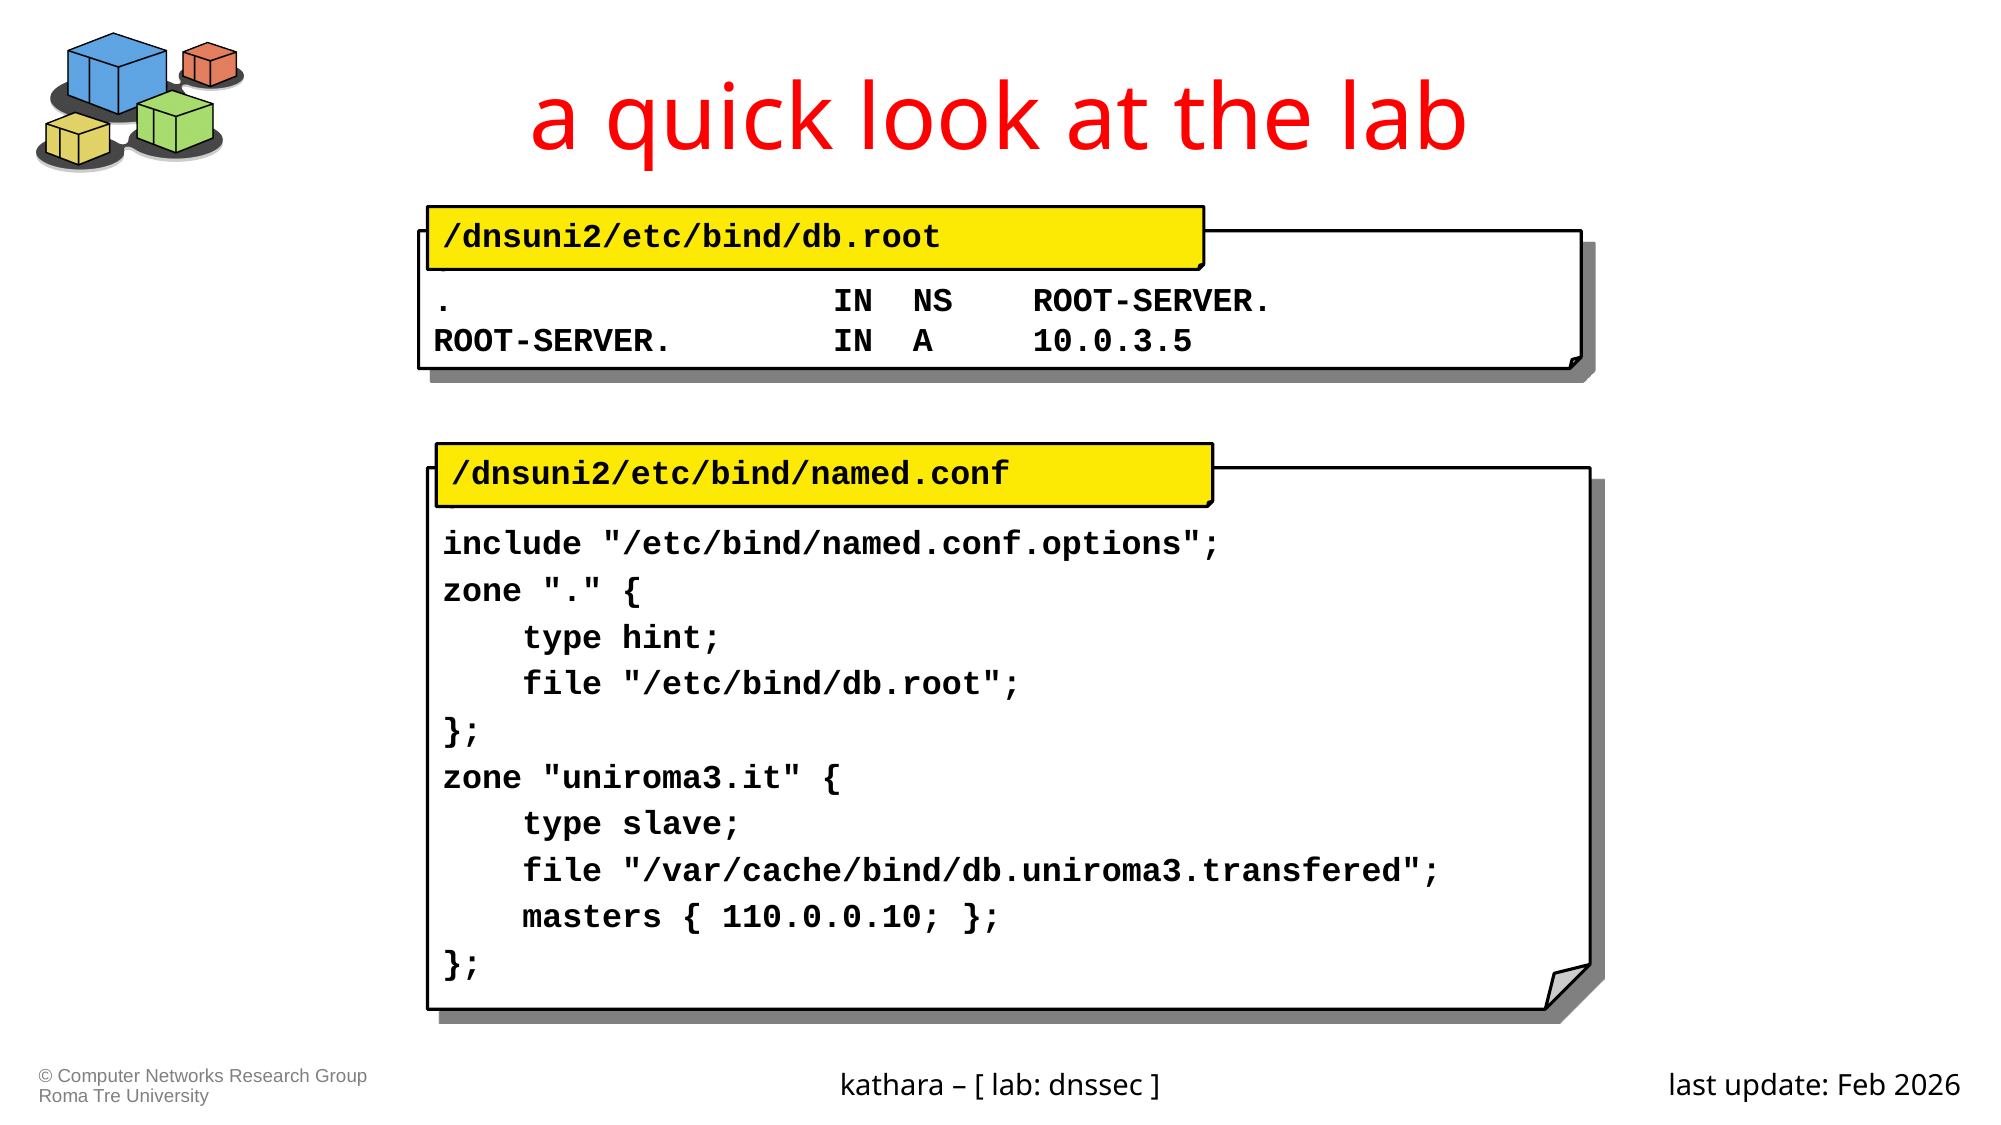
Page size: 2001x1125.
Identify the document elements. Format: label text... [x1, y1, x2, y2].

title a quick look at the lab [99, 19, 1900, 207]
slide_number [1519, 1058, 1977, 1114]
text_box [427, 443, 1591, 1010]
picture [36, 32, 99, 173]
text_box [418, 206, 1582, 369]
footer kathara – [ lab: dnssec ] [511, 1058, 1489, 1114]
